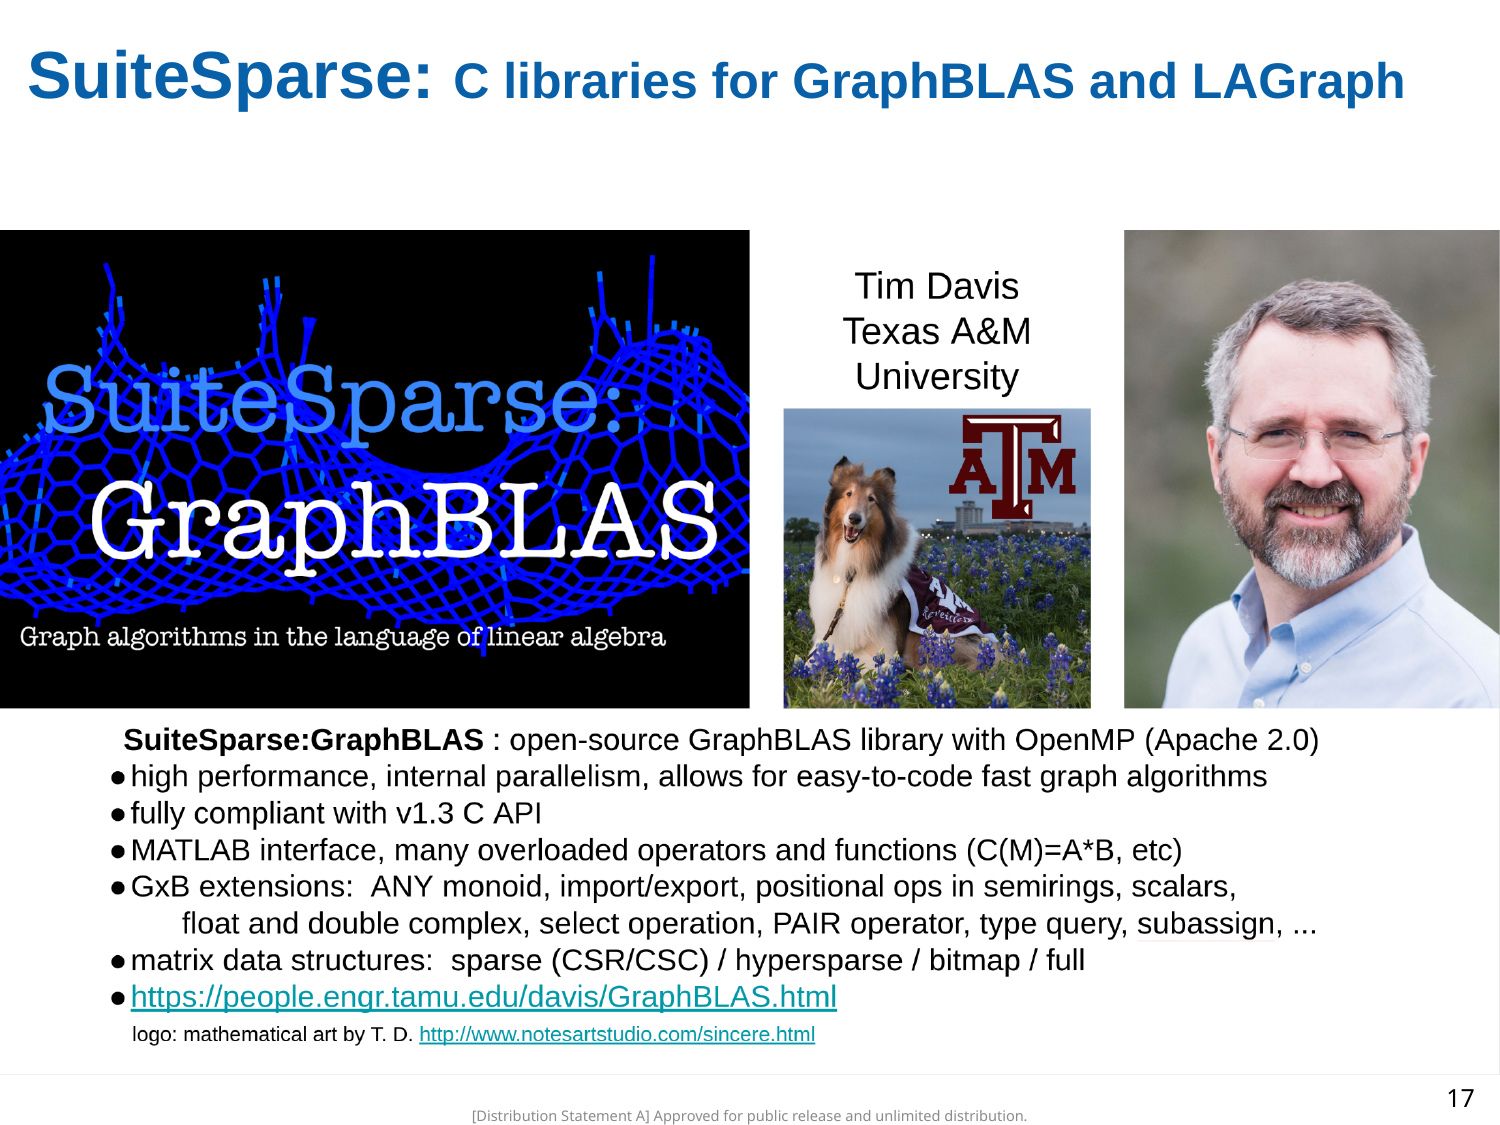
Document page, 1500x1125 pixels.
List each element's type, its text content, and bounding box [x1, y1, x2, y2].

slide_number 17 [1431, 1081, 1500, 1125]
picture [0, 229, 1500, 1075]
title SuiteSparse: C libraries for GraphBLAS and LAGraph [27, 31, 1469, 178]
